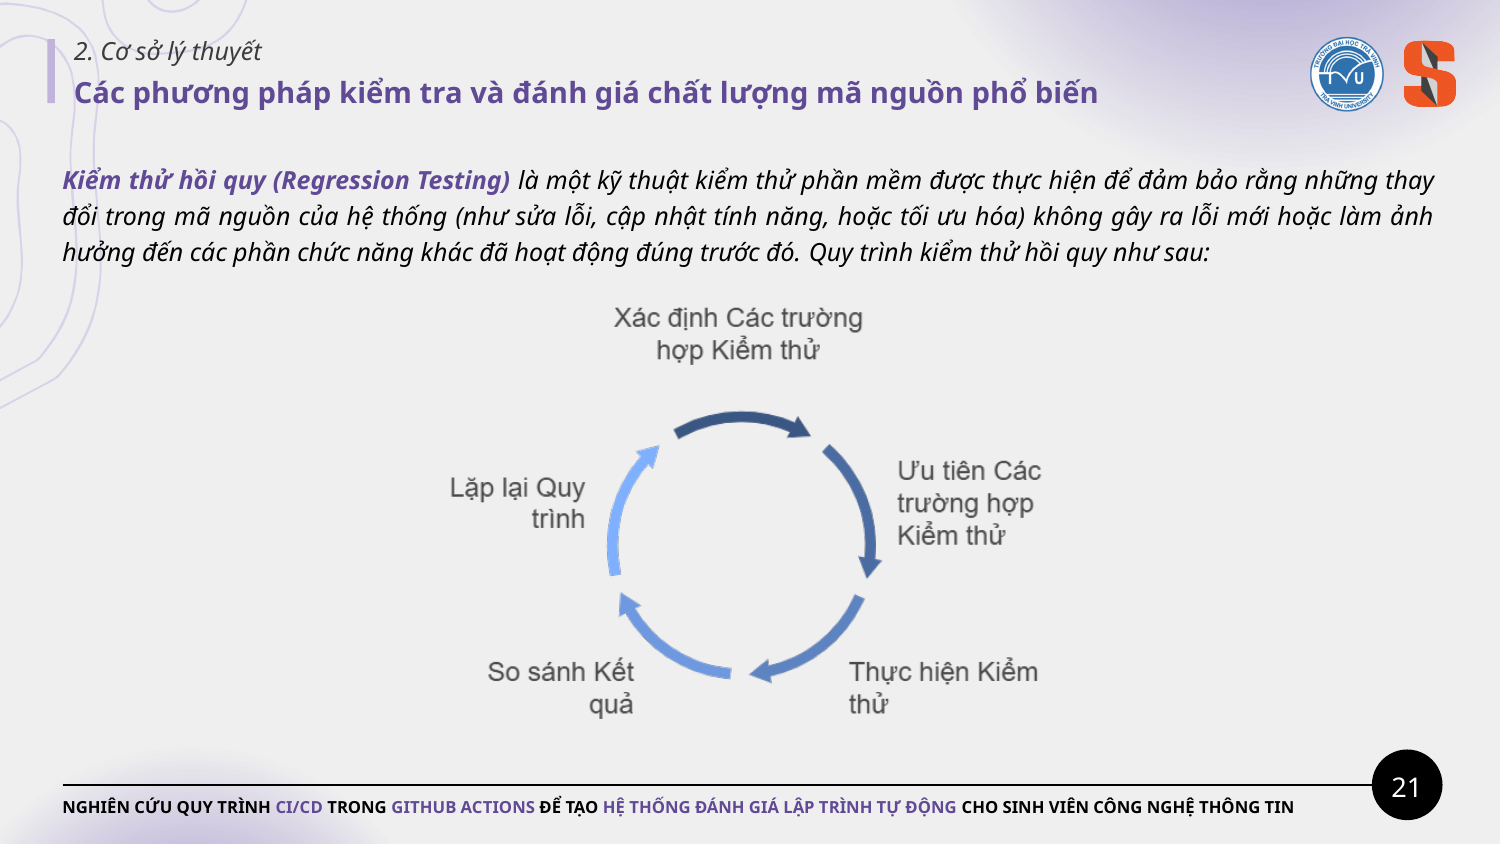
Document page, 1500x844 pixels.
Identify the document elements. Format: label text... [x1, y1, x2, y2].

text_box Kiểm thử hồi quy (Regression Testing) là một kỹ thuật kiểm thử phần mềm được thực hiện để đảm bảo rằng những thay đổi trong mã nguồn của hệ thống (như sửa lỗi, cập nhật tính năng, hoặc tối ưu hóa) không gây ra lỗi mới hoặc làm ảnh hưởng đến các phần chức năng khác đã hoạt động đúng trước đó. Quy trình kiểm thử hồi quy như sau: [47, 143, 1452, 394]
text_box NGHIÊN CỨU QUY TRÌNH CI/CD TRONG GITHUB ACTIONS ĐỂ TẠO HỆ THỐNG ĐÁNH GIÁ LẬP TRÌNH TỰ ĐỘNG CHO SINH VIÊN CÔNG NGHỆ THÔNG TIN [47, 779, 1318, 831]
text_box 21 [1375, 758, 1439, 811]
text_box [1306, 34, 1460, 114]
picture [427, 270, 1073, 739]
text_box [47, 23, 1242, 128]
